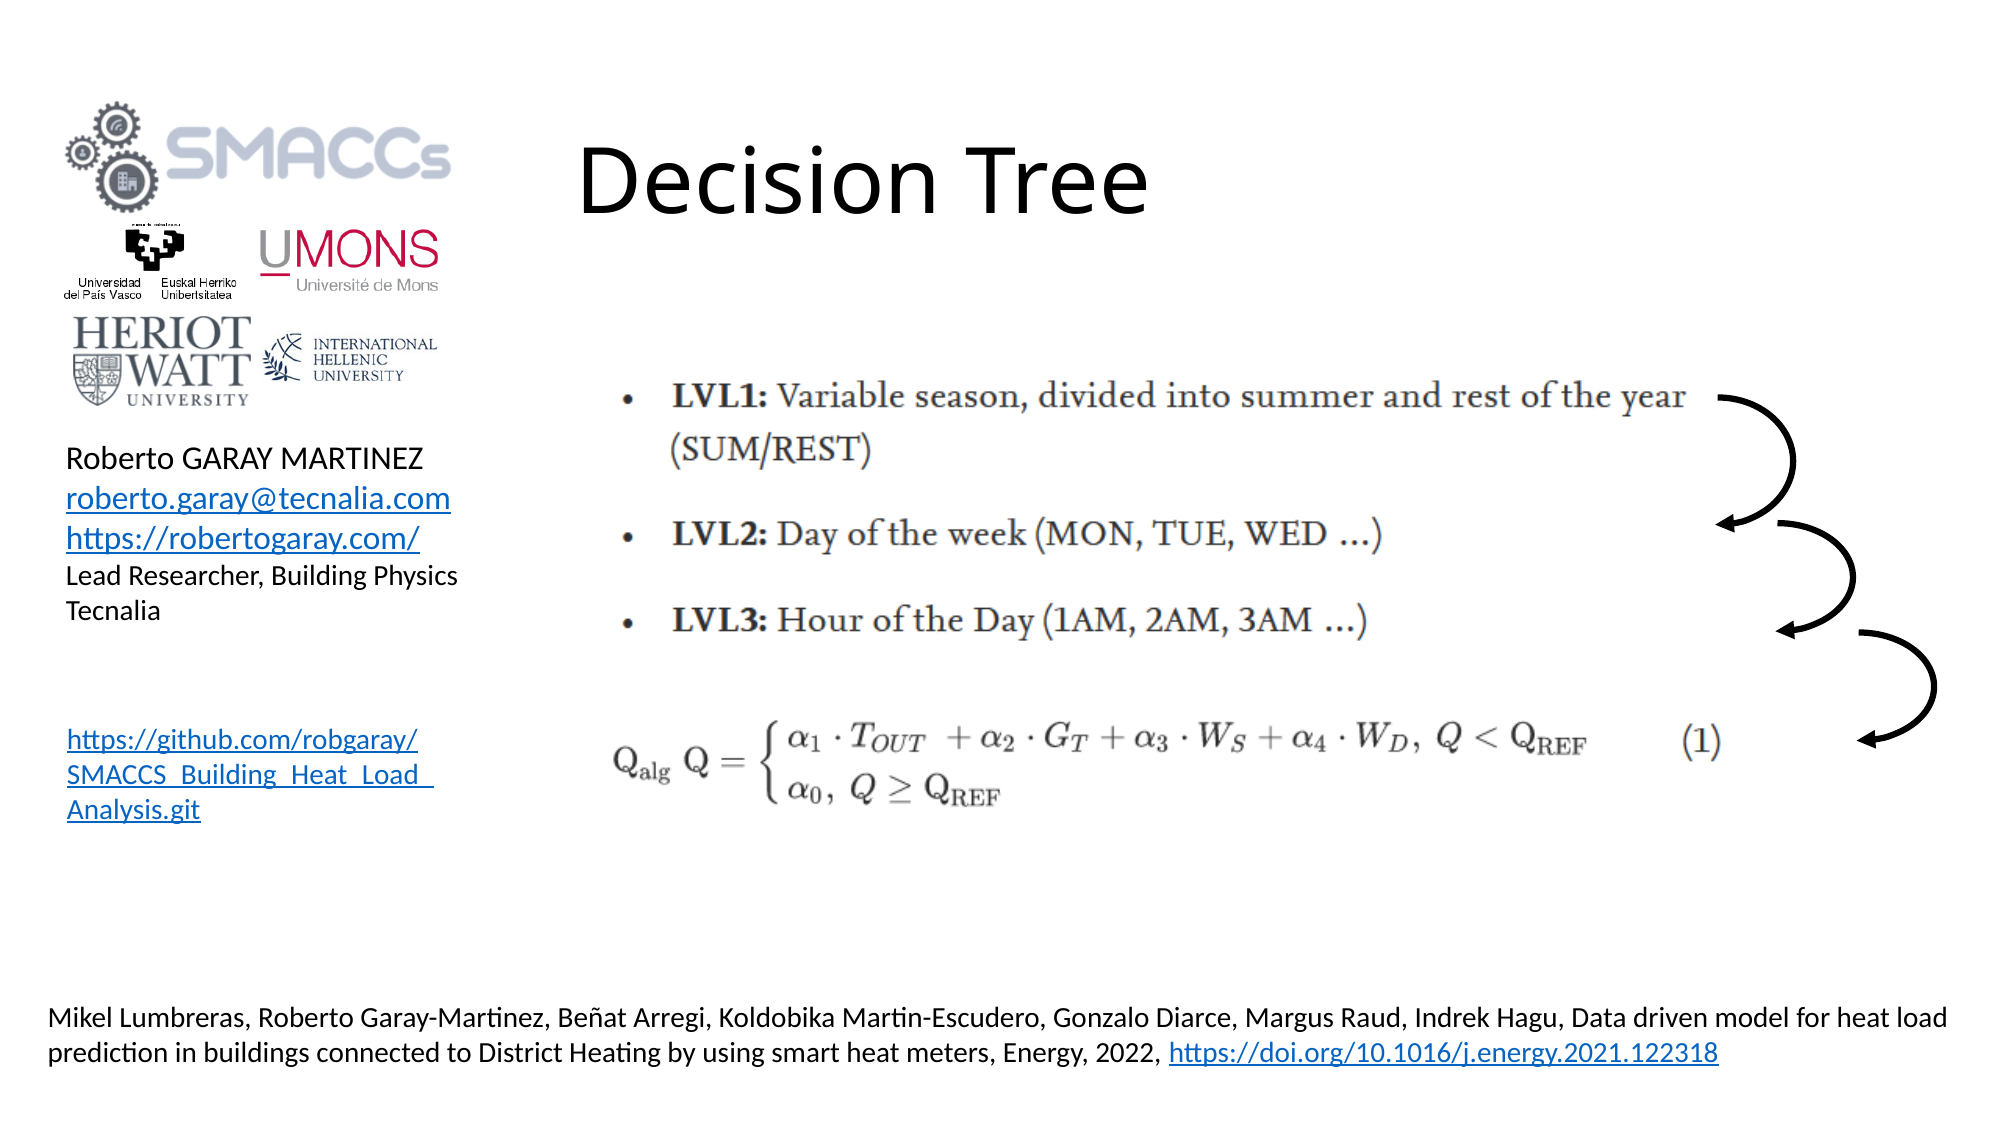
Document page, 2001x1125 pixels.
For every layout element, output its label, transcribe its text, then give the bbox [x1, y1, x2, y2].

text_box Mikel Lumbreras, Roberto Garay-Martinez, Beñat Arregi, Koldobika Martin-Escudero, Gonzalo Diarce, Margus Raud, Indrek Hagu, Data driven model for heat load prediction in buildings connected to District Heating by using smart heat meters, Energy, 2022, https://doi.org/10.1016/j.energy.2021.122318 [32, 991, 1968, 1076]
picture [62, 218, 240, 307]
text_box [1856, 631, 1935, 747]
picture [595, 365, 1718, 655]
title Decision Tree [560, 91, 1863, 278]
picture [73, 316, 251, 406]
picture [595, 683, 1771, 837]
picture [260, 229, 438, 291]
text_box [1775, 522, 1854, 637]
picture [260, 324, 438, 390]
text_box [1718, 396, 1794, 531]
